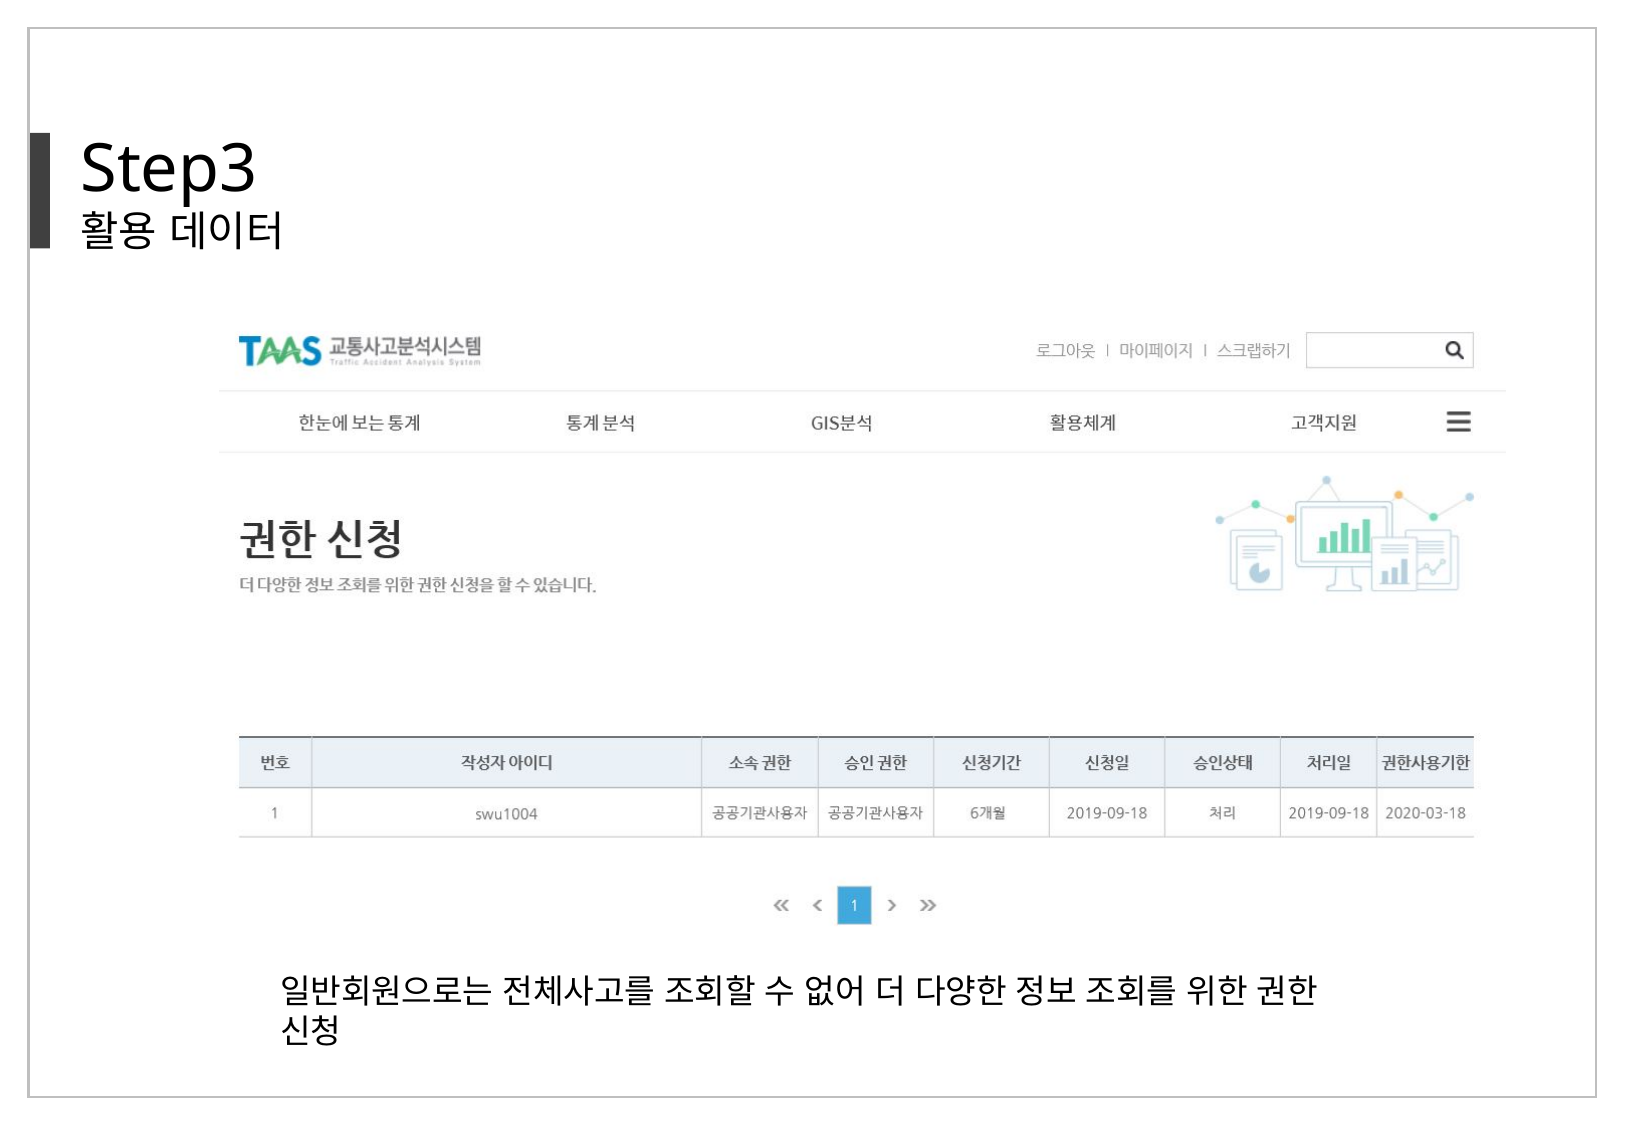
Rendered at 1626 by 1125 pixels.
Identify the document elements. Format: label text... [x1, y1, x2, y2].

text_box [27, 27, 1597, 1098]
text_box 일반회원으로는 전체사고를 조회할 수 없어 더 다양한 정보 조회를 위한 권한 신청 [265, 962, 1360, 1058]
picture [219, 315, 1506, 940]
